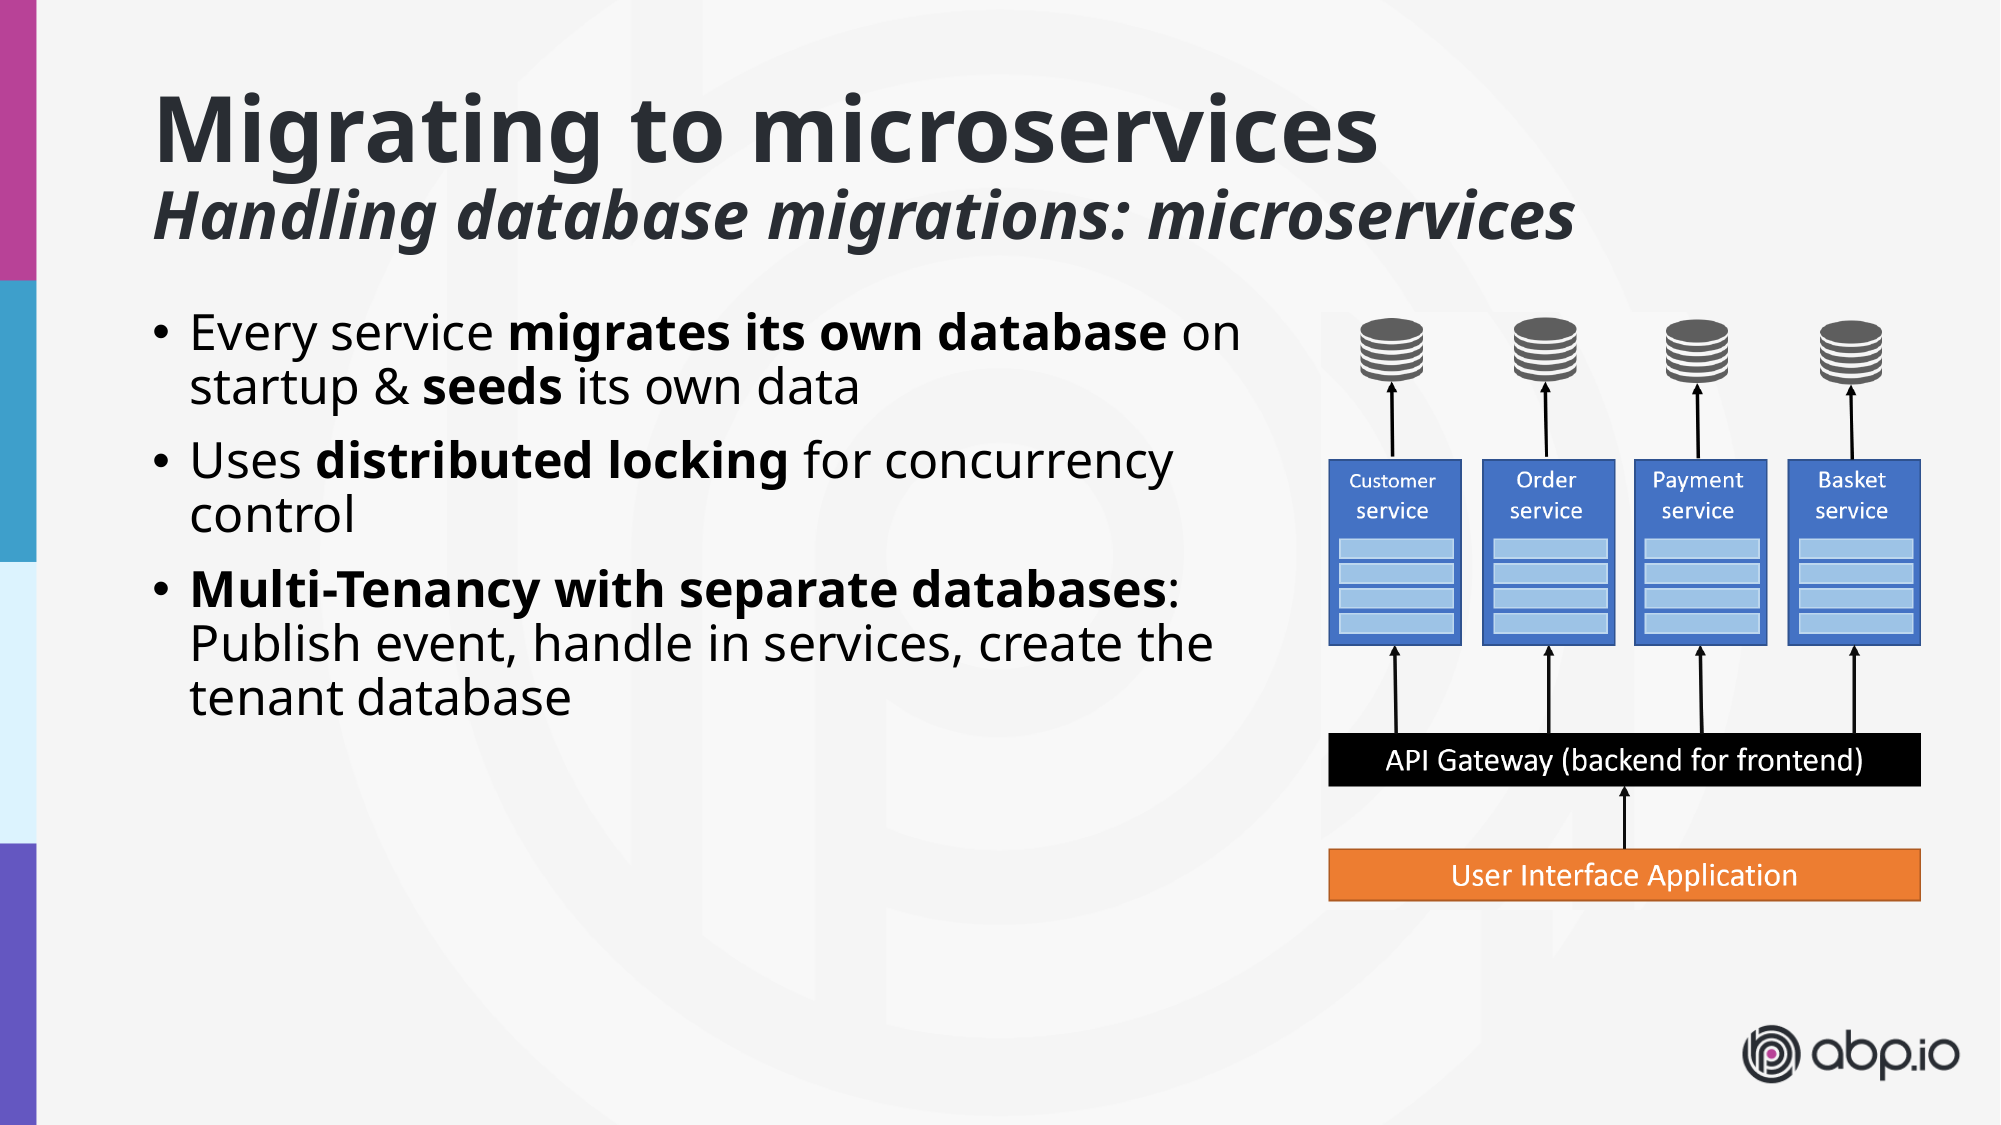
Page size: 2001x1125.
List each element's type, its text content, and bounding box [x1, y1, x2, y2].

title Migrating to microservices Handling database migrations: microservices [137, 59, 1863, 278]
list Every service migrates its own database on startup & seeds its own data Uses distributed locking for concurrency control Multi-Tenancy with separate databases: Publish event, handle in services, create the tenant database [137, 299, 1260, 1014]
picture [0, 0, 2001, 1125]
